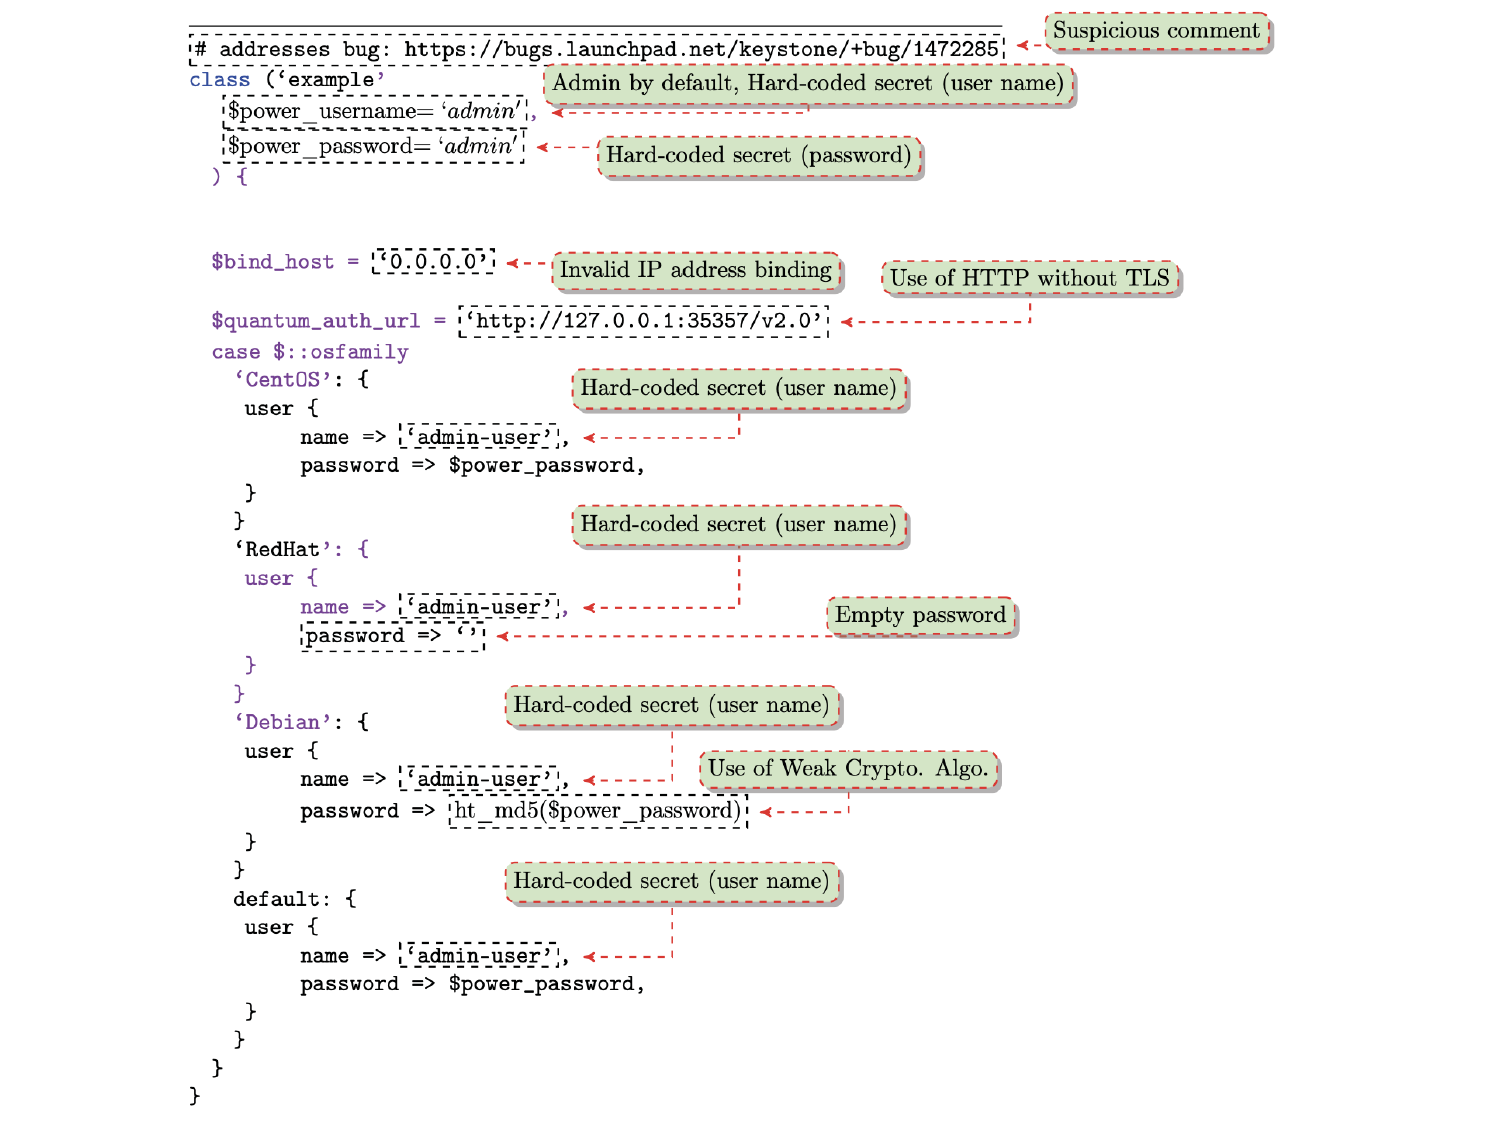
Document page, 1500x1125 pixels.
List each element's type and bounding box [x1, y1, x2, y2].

list [174, 3, 1288, 1122]
